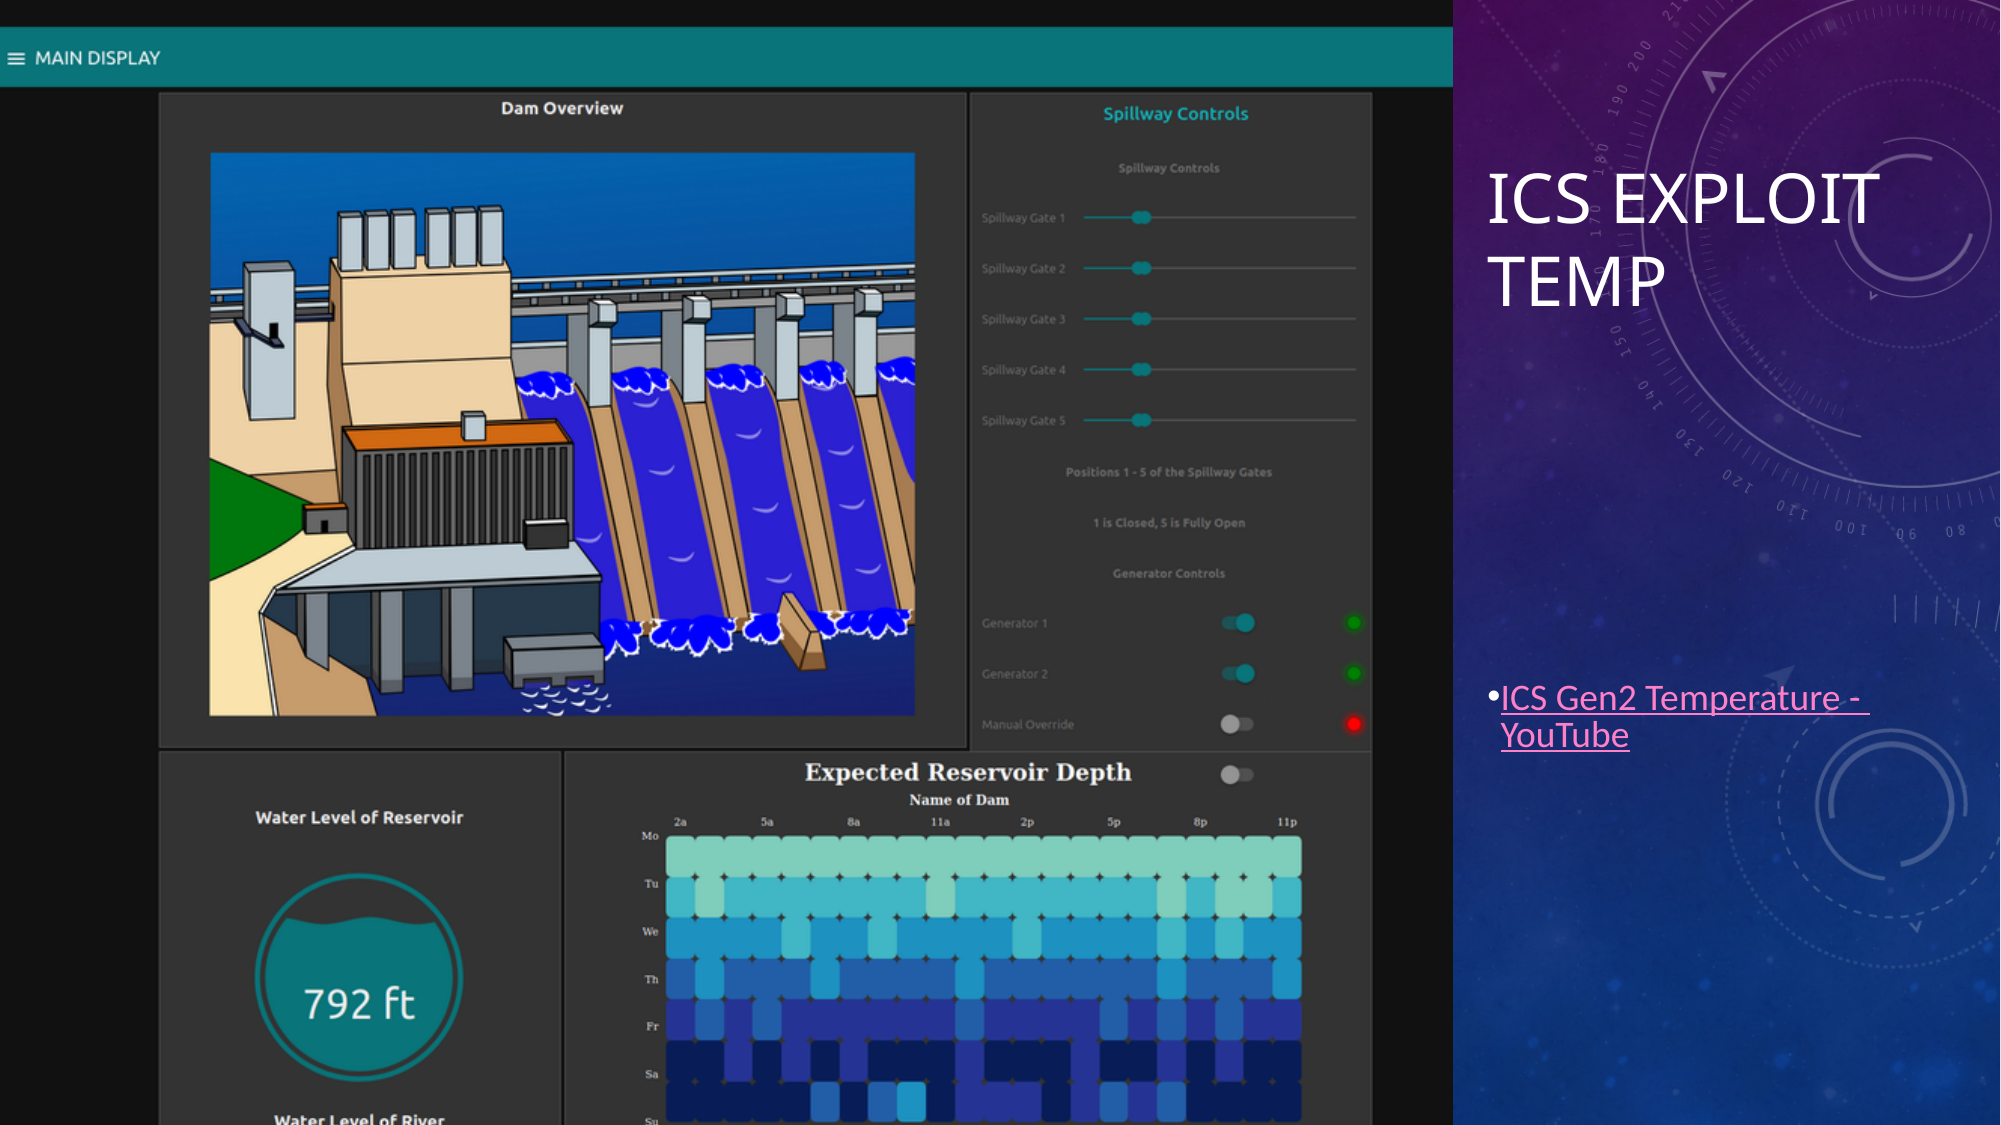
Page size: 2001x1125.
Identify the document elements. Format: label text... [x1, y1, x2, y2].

text_box ICS Gen2 Temperature - YouTube [1472, 369, 1899, 1021]
title ICS Exploit Temp [1472, 105, 1899, 369]
picture [0, 0, 2001, 1125]
